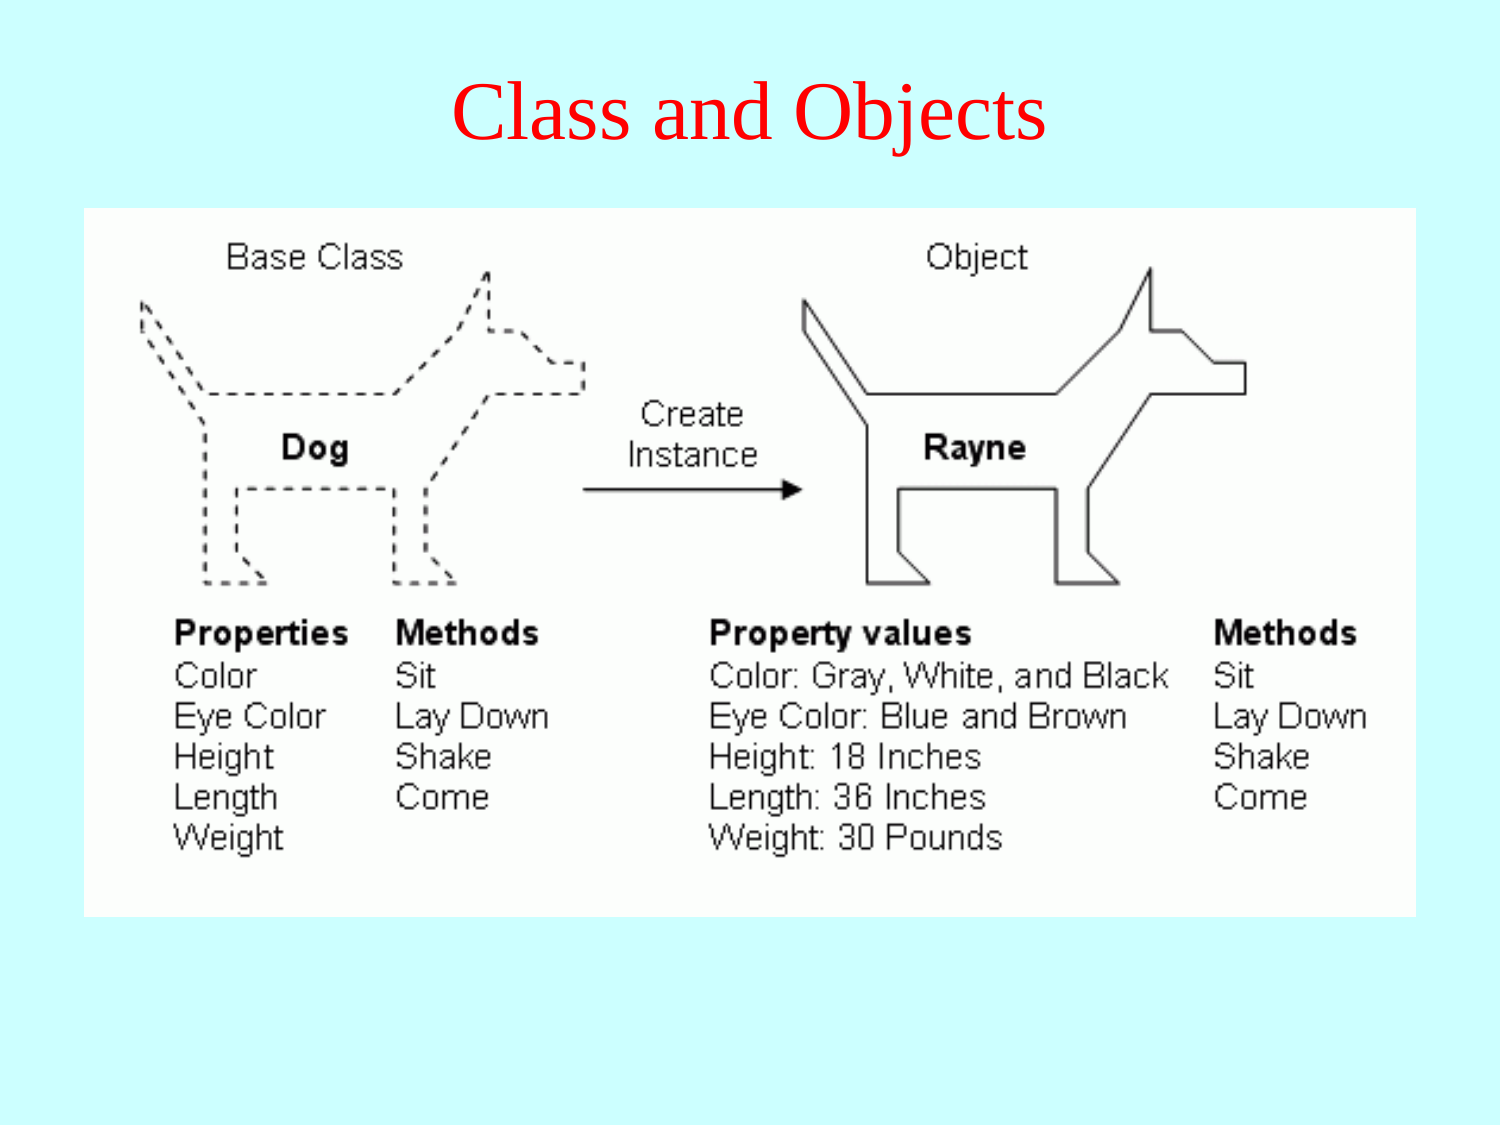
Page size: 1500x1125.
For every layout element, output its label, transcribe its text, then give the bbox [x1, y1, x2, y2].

picture [83, 207, 1416, 917]
title Class and Objects [0, 12, 1500, 201]
